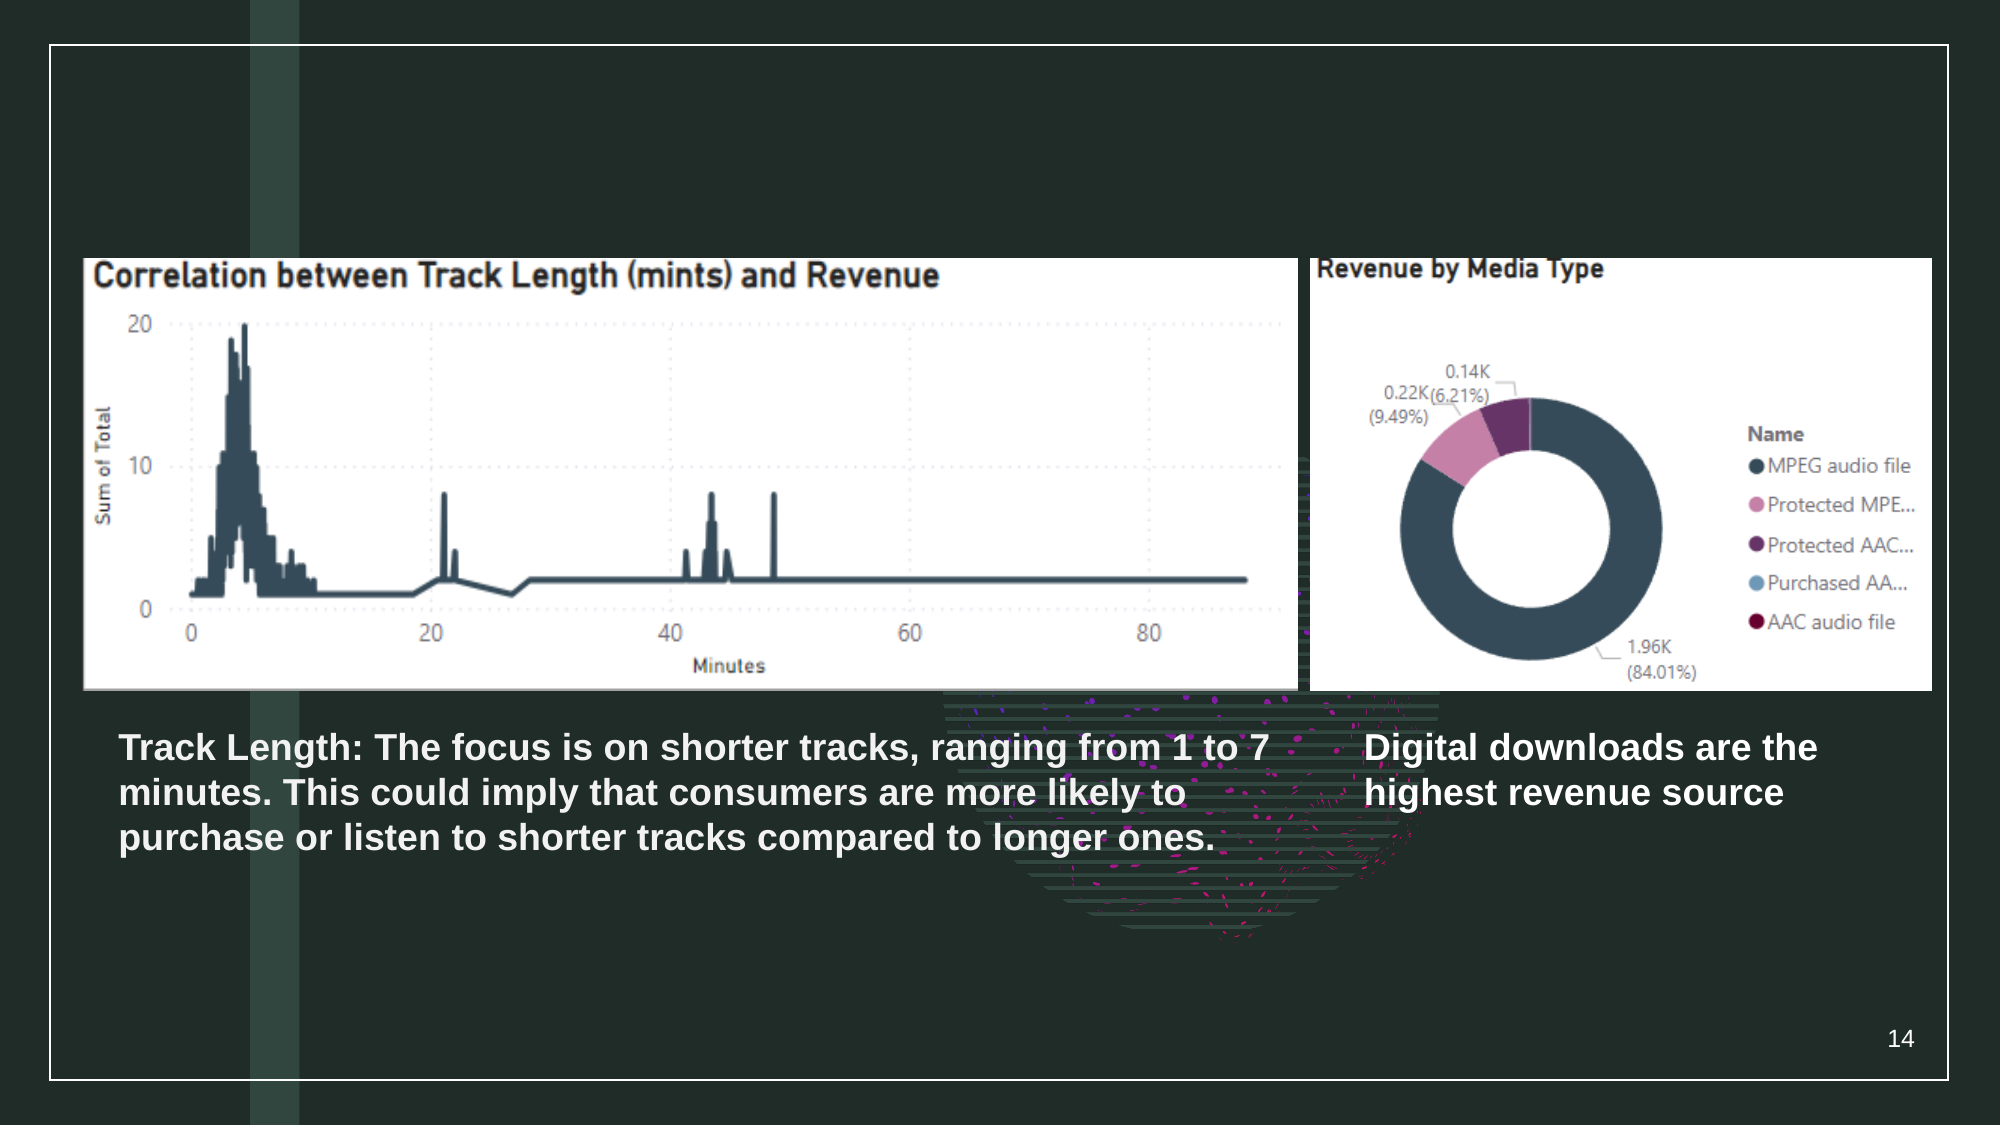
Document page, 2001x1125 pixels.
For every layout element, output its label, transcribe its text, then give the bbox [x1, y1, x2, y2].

slide_number 14 [1791, 1008, 1931, 1068]
text_box Track Length: The focus is on shorter tracks, ranging from 1 to 7 minutes. This could imply that consumers are more likely to purchase or listen to shorter tracks compared to longer ones. [103, 715, 1298, 866]
picture [82, 258, 1932, 963]
text_box Digital downloads are the highest revenue source [1349, 715, 1975, 821]
